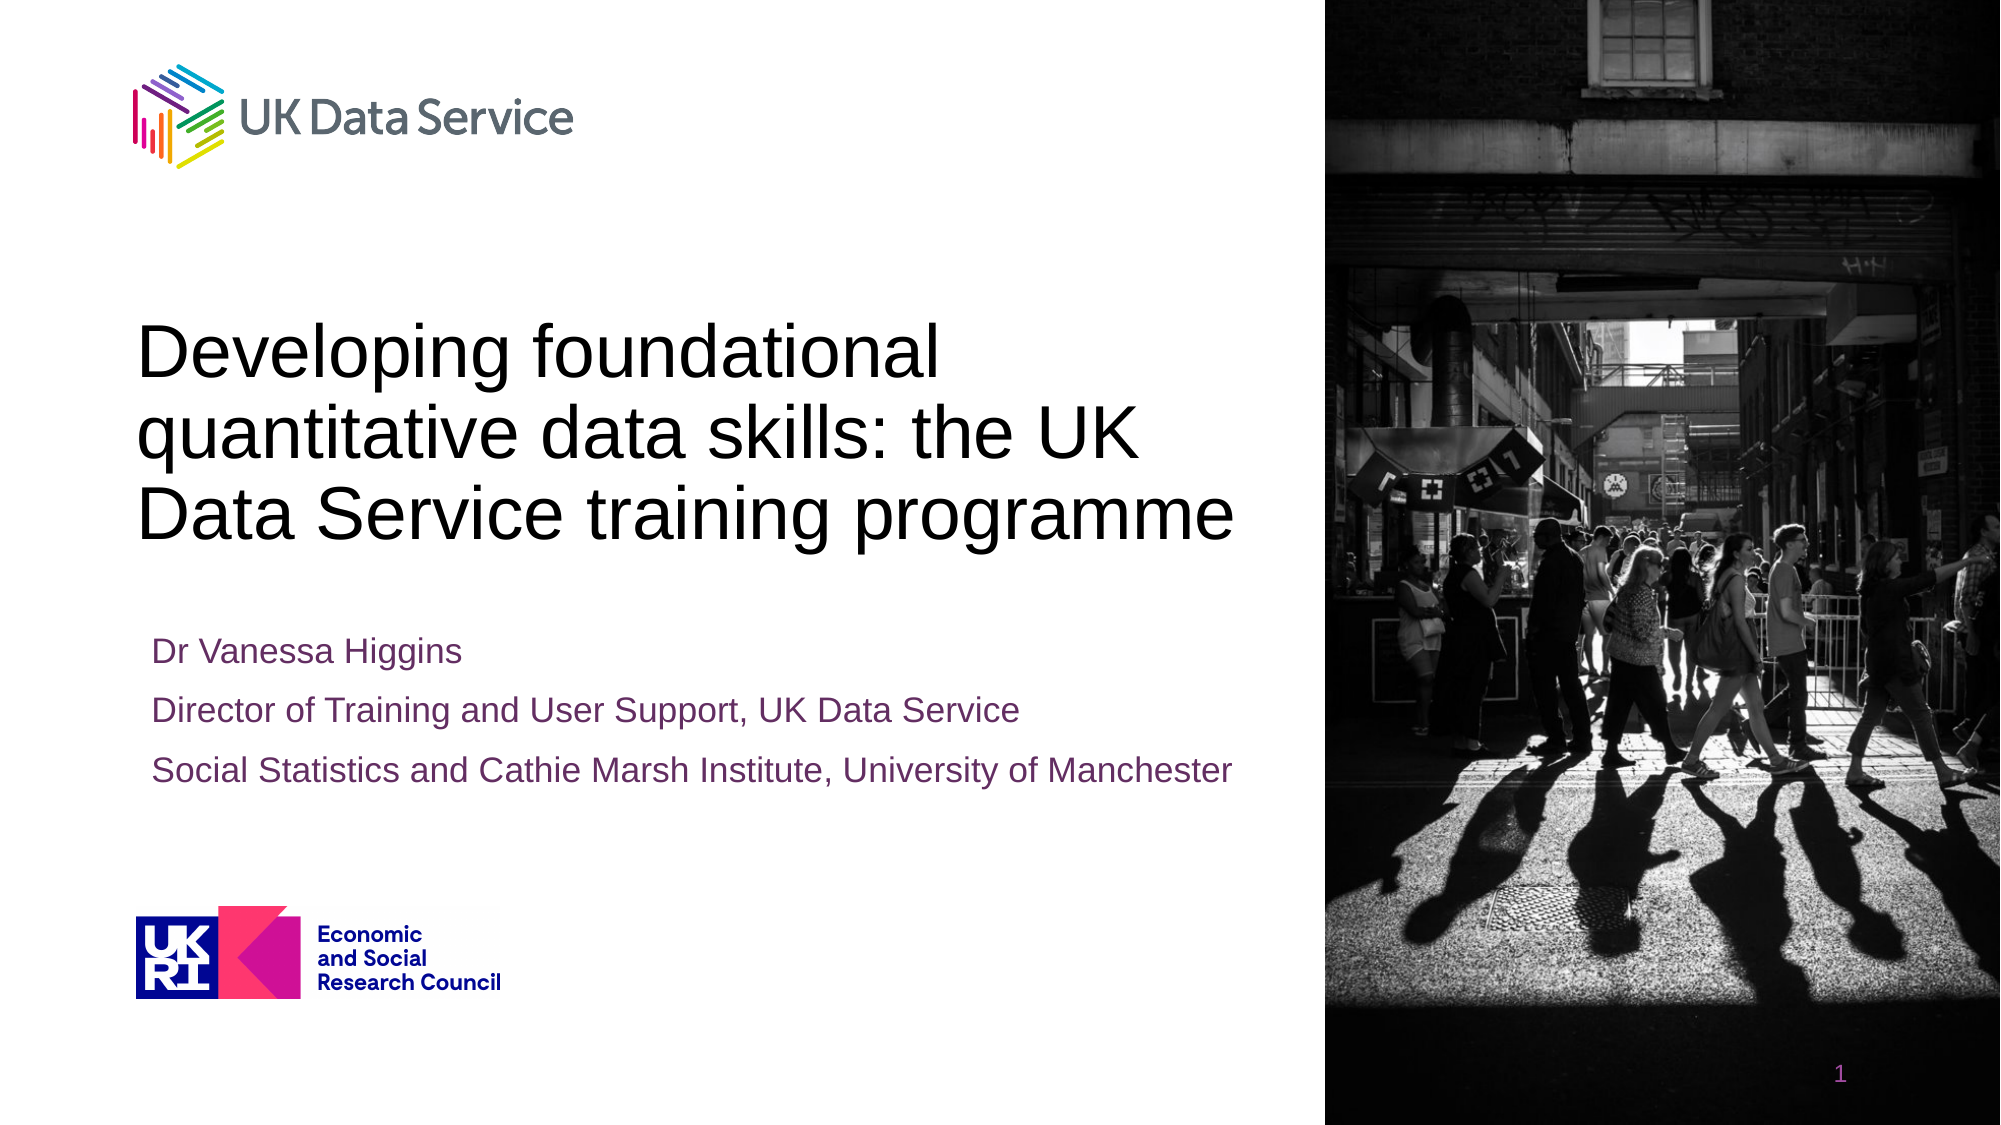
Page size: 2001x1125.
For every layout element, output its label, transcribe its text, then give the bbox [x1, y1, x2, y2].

list Dr Vanessa Higgins Director of Training and User Support, UK Data Service Social Statistics and Cathie Marsh Institute, University of Manchester [136, 625, 1268, 872]
picture [1324, 0, 2000, 1125]
title Developing foundational quantitative data skills: the UK Data Service training programme [121, 305, 1283, 582]
picture [98, 29, 608, 204]
